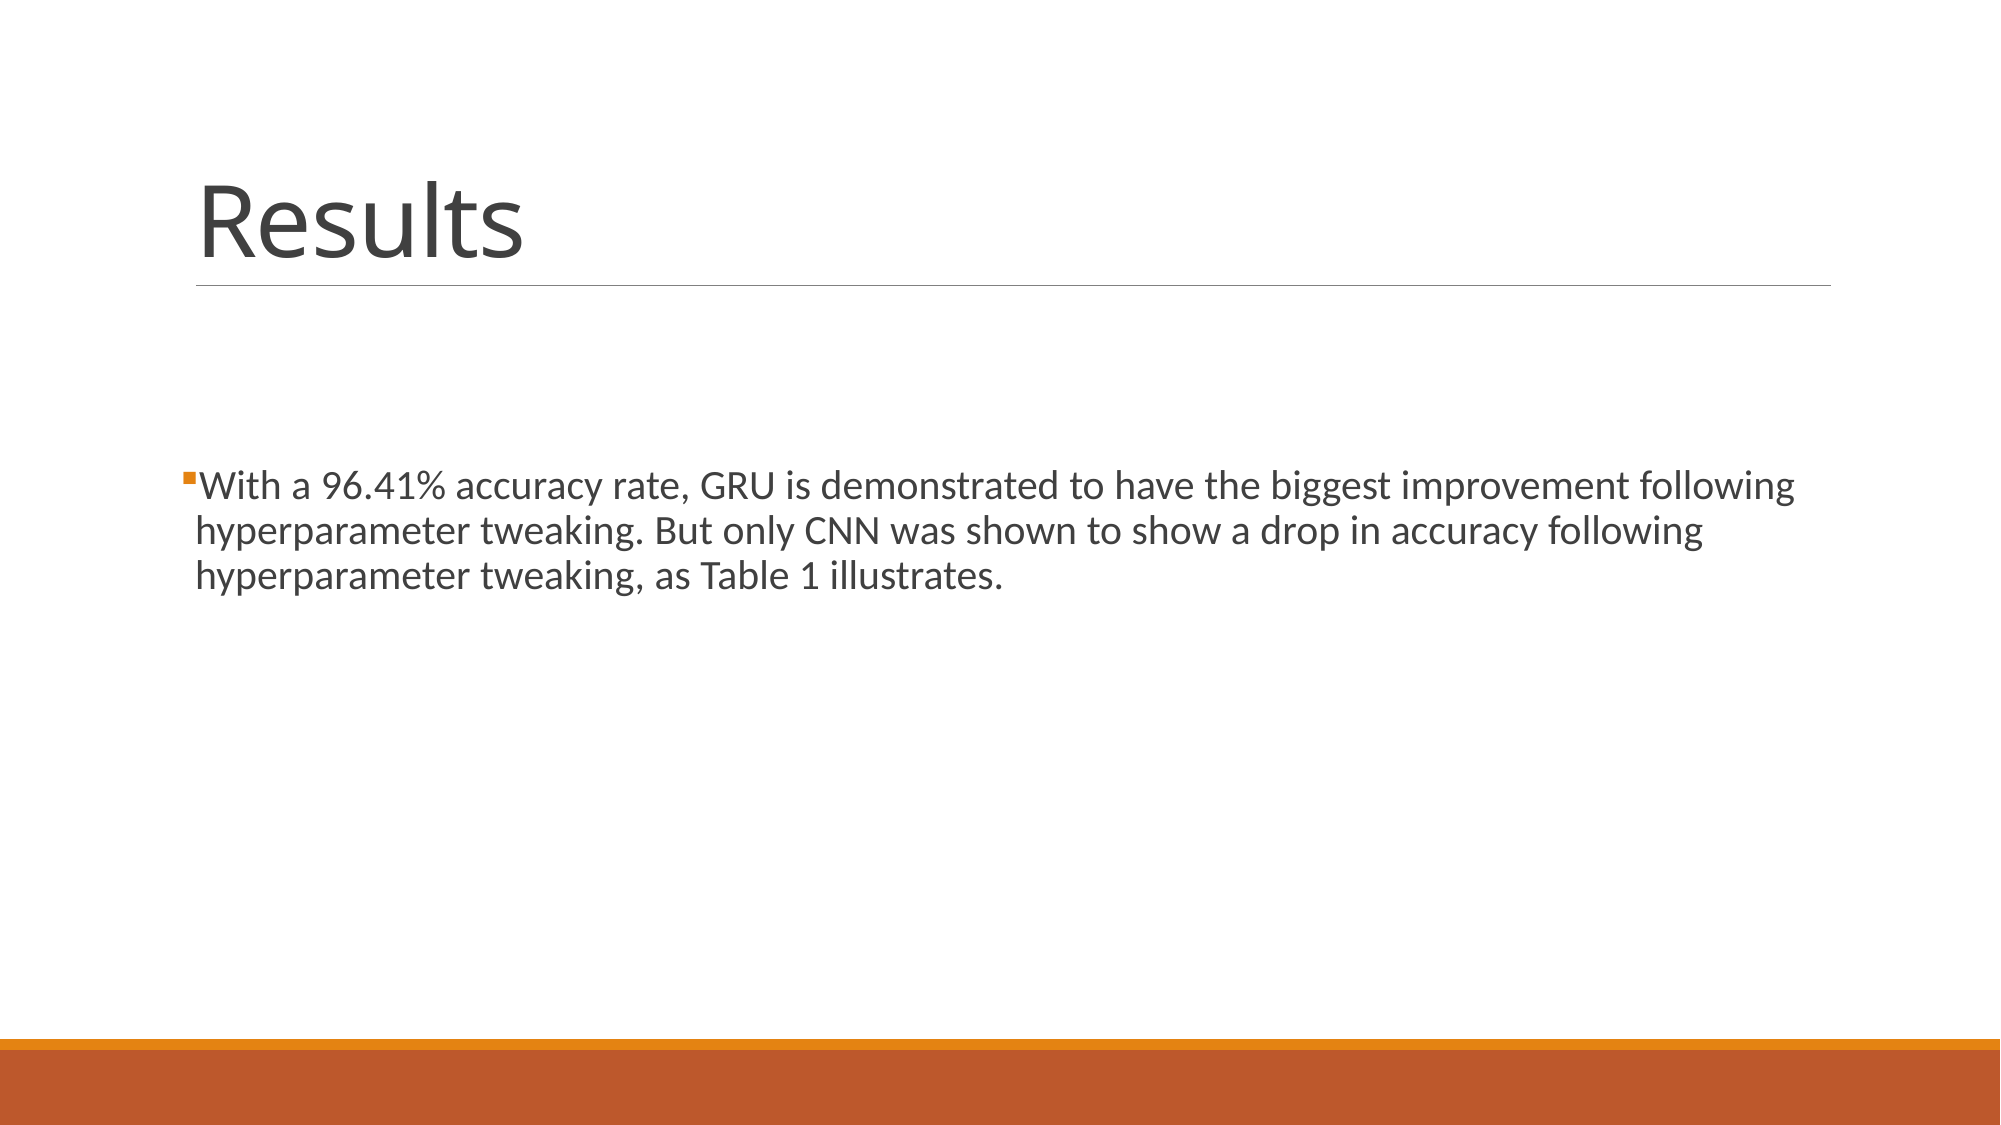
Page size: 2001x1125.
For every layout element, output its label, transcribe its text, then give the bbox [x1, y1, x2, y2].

list With a 96.41% accuracy rate, GRU is demonstrated to have the biggest improvement following hyperparameter tweaking. But only CNN was shown to show a drop in accuracy following hyperparameter tweaking, as Table 1 illustrates. [180, 302, 1830, 963]
title Results [180, 47, 1830, 285]
